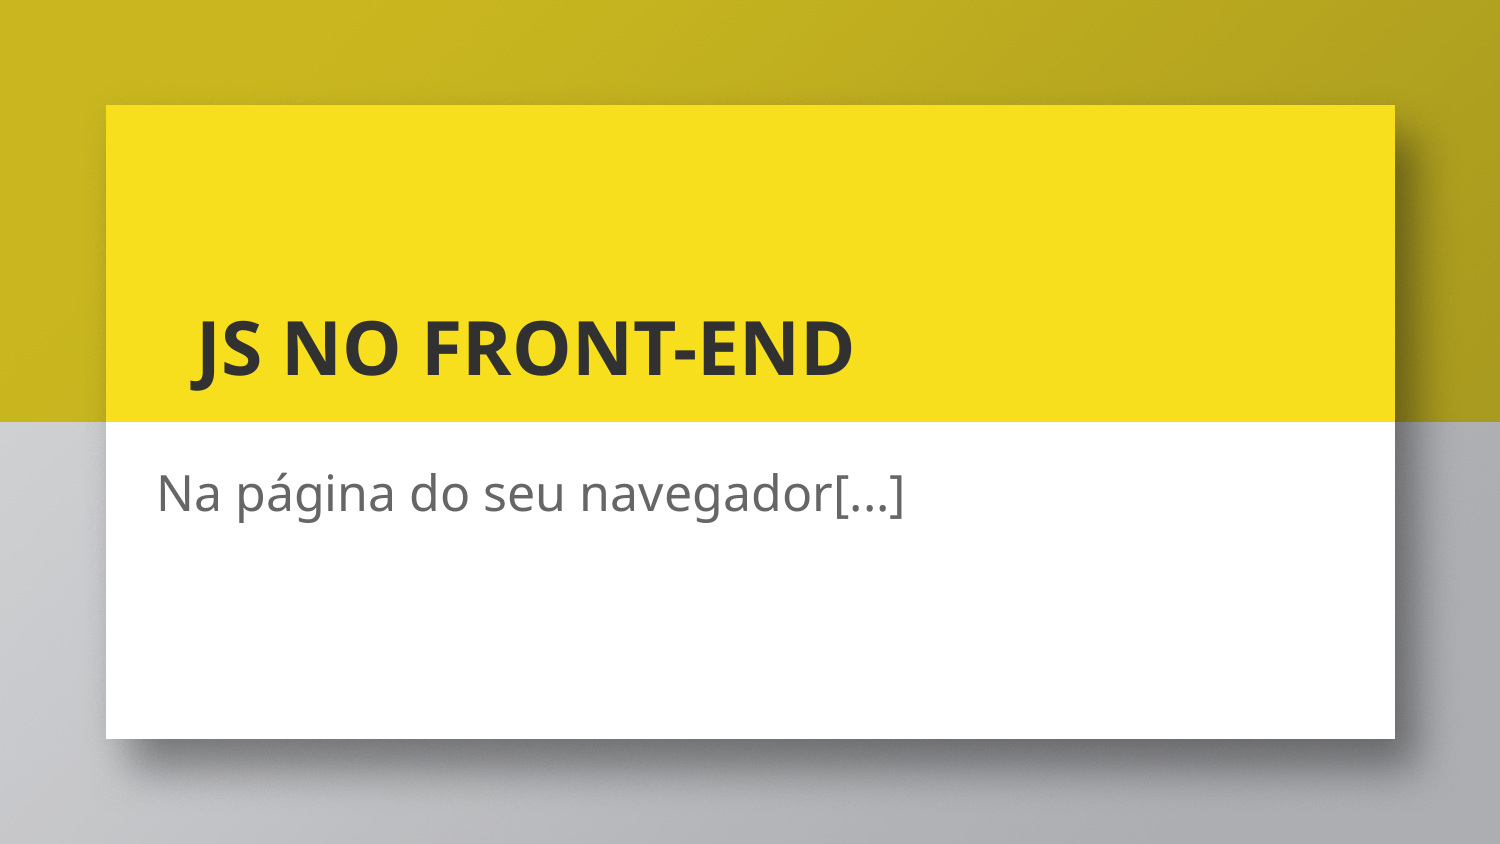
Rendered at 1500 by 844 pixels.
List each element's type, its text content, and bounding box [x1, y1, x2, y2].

text_box Na página do seu navegador[...] [141, 405, 1100, 576]
picture [0, 0, 1500, 844]
title JS NO FRONT-END [181, 210, 1127, 406]
